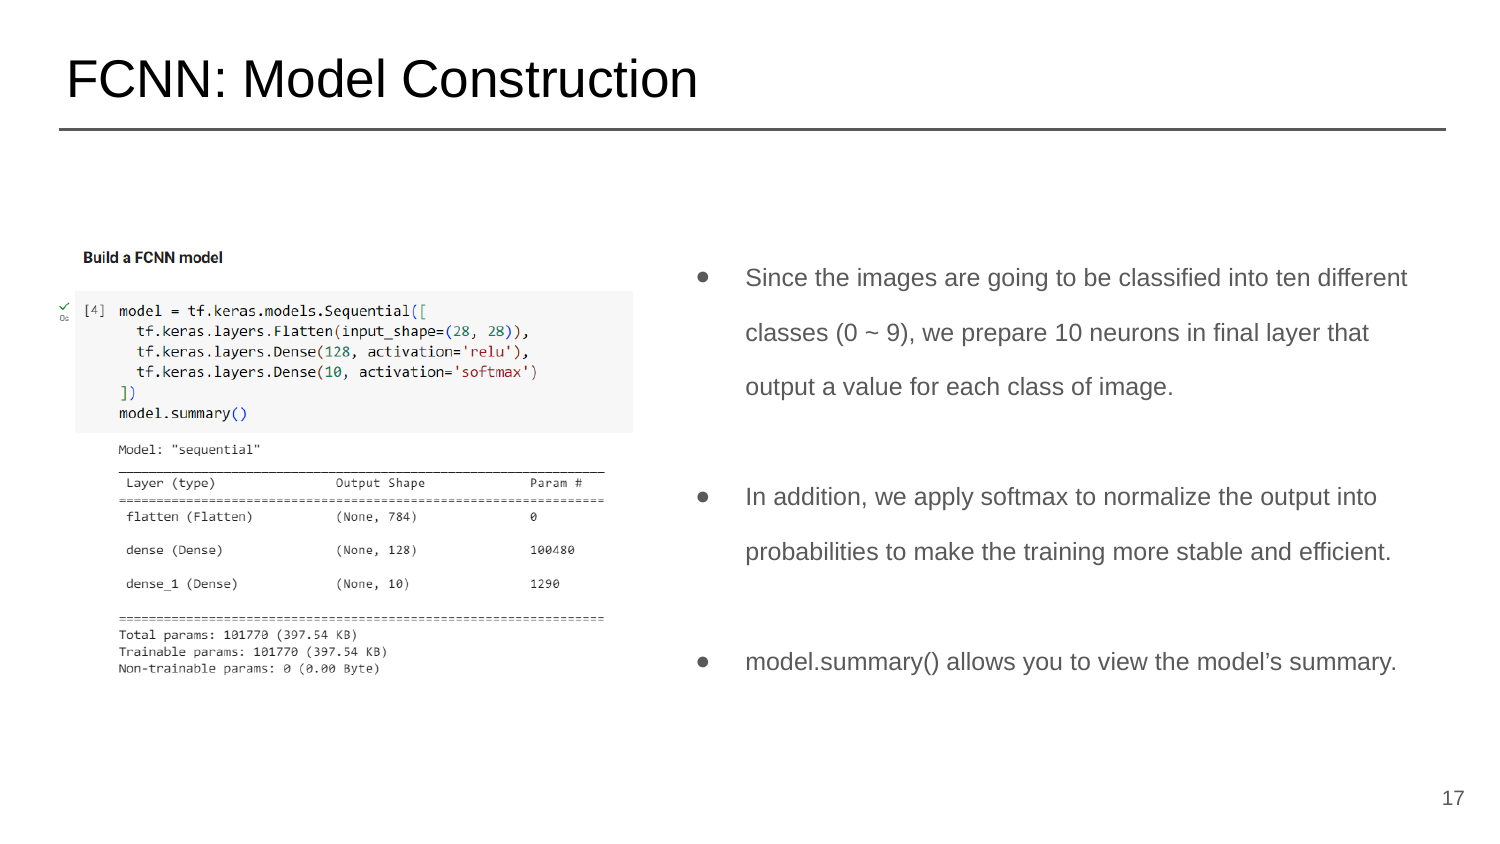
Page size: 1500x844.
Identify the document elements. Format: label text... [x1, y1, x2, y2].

list Since the images are going to be classified into ten different classes (0 ~ 9), we prepare 10 neurons in final layer that output a value for each class of image. In addition, we apply softmax to normalize the output into probabilities to make the training more stable and efficient. model.summary() allows you to view the model’s summary. [655, 246, 1433, 751]
picture [58, 229, 634, 689]
slide_number ‹#› [1389, 764, 1480, 830]
title FCNN: Model Construction [51, 29, 1449, 124]
